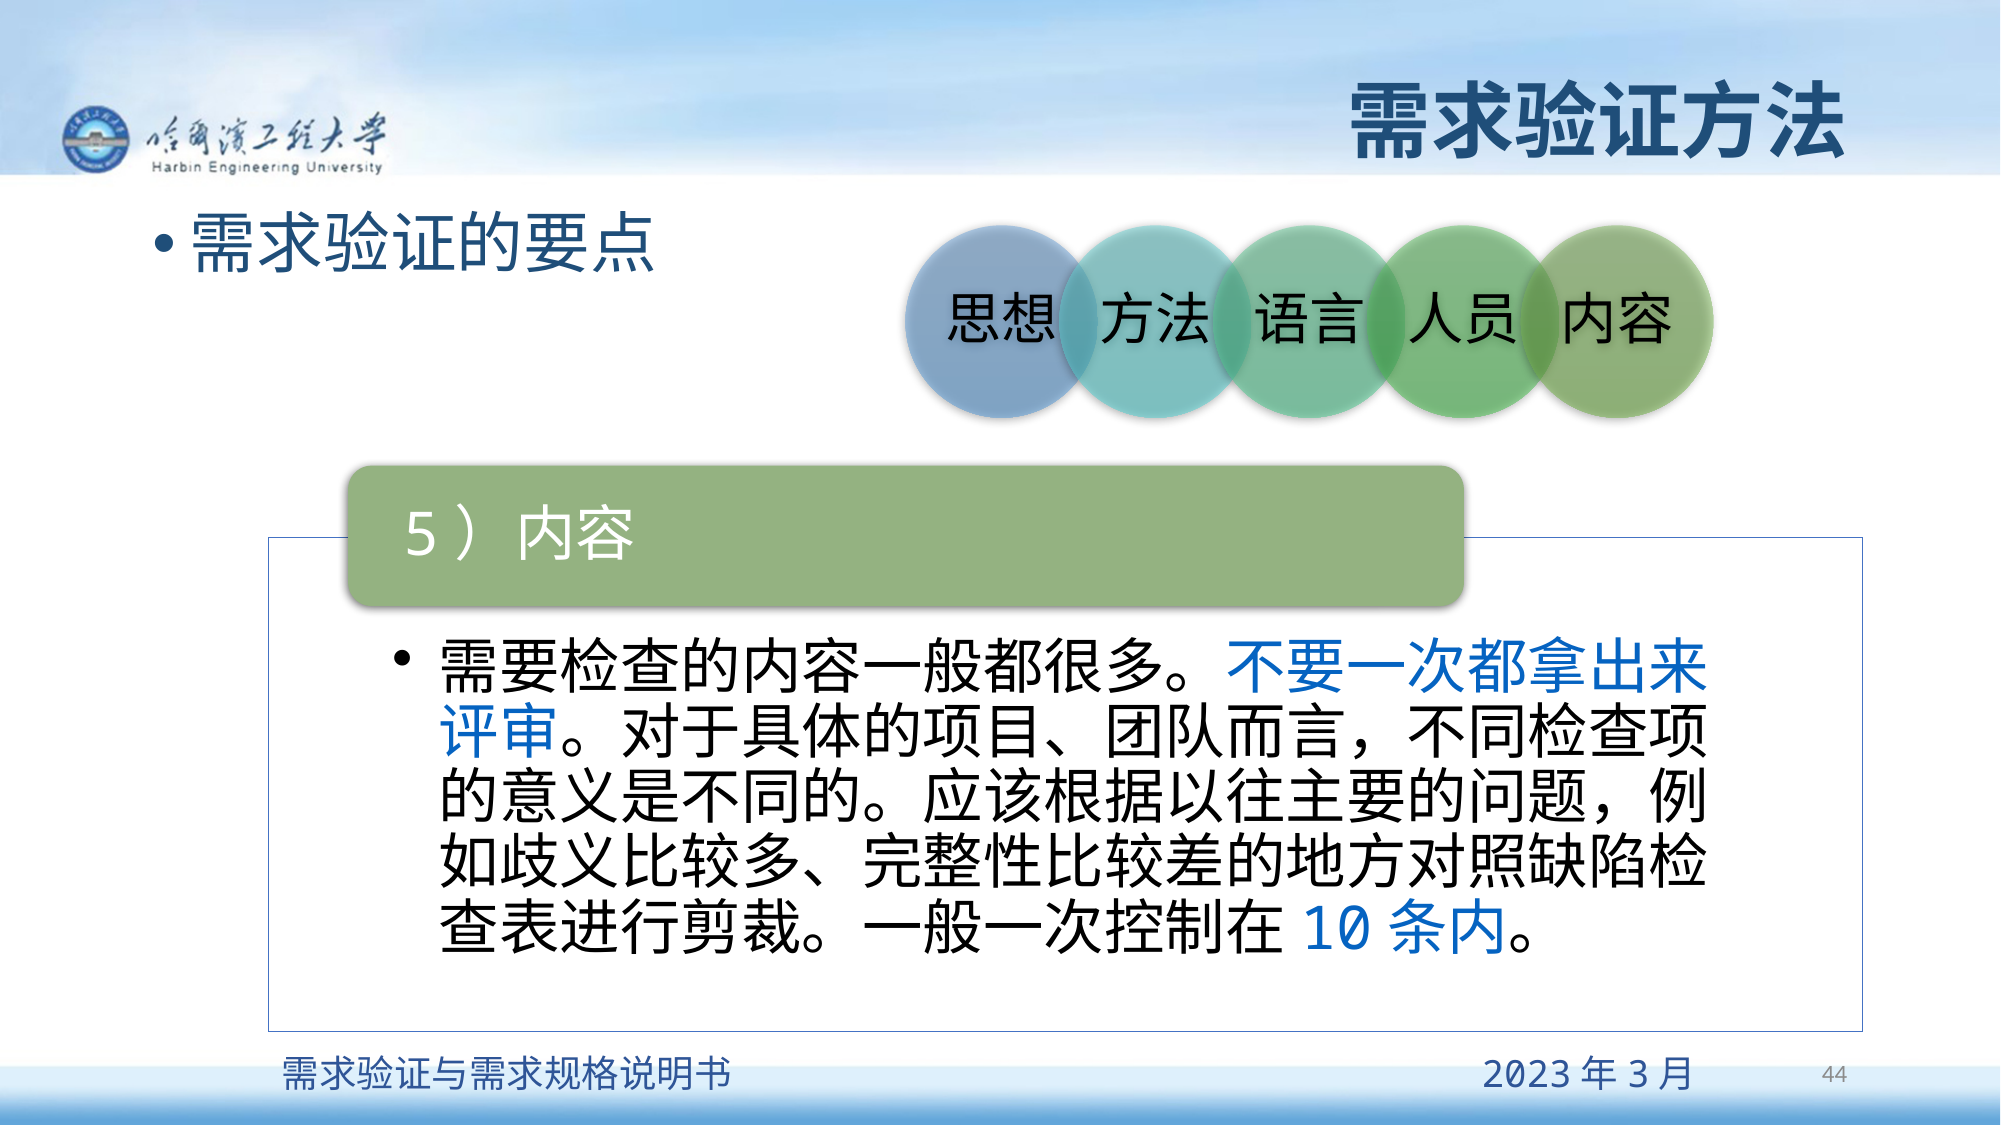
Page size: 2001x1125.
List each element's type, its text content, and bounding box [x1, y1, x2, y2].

slide_number 44 [1412, 1043, 1863, 1103]
title 需求验证方法 [137, 47, 1863, 203]
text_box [268, 453, 1863, 1043]
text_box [905, 157, 1714, 453]
list 需求验证的要点 [137, 202, 905, 914]
picture [0, 0, 2001, 1125]
